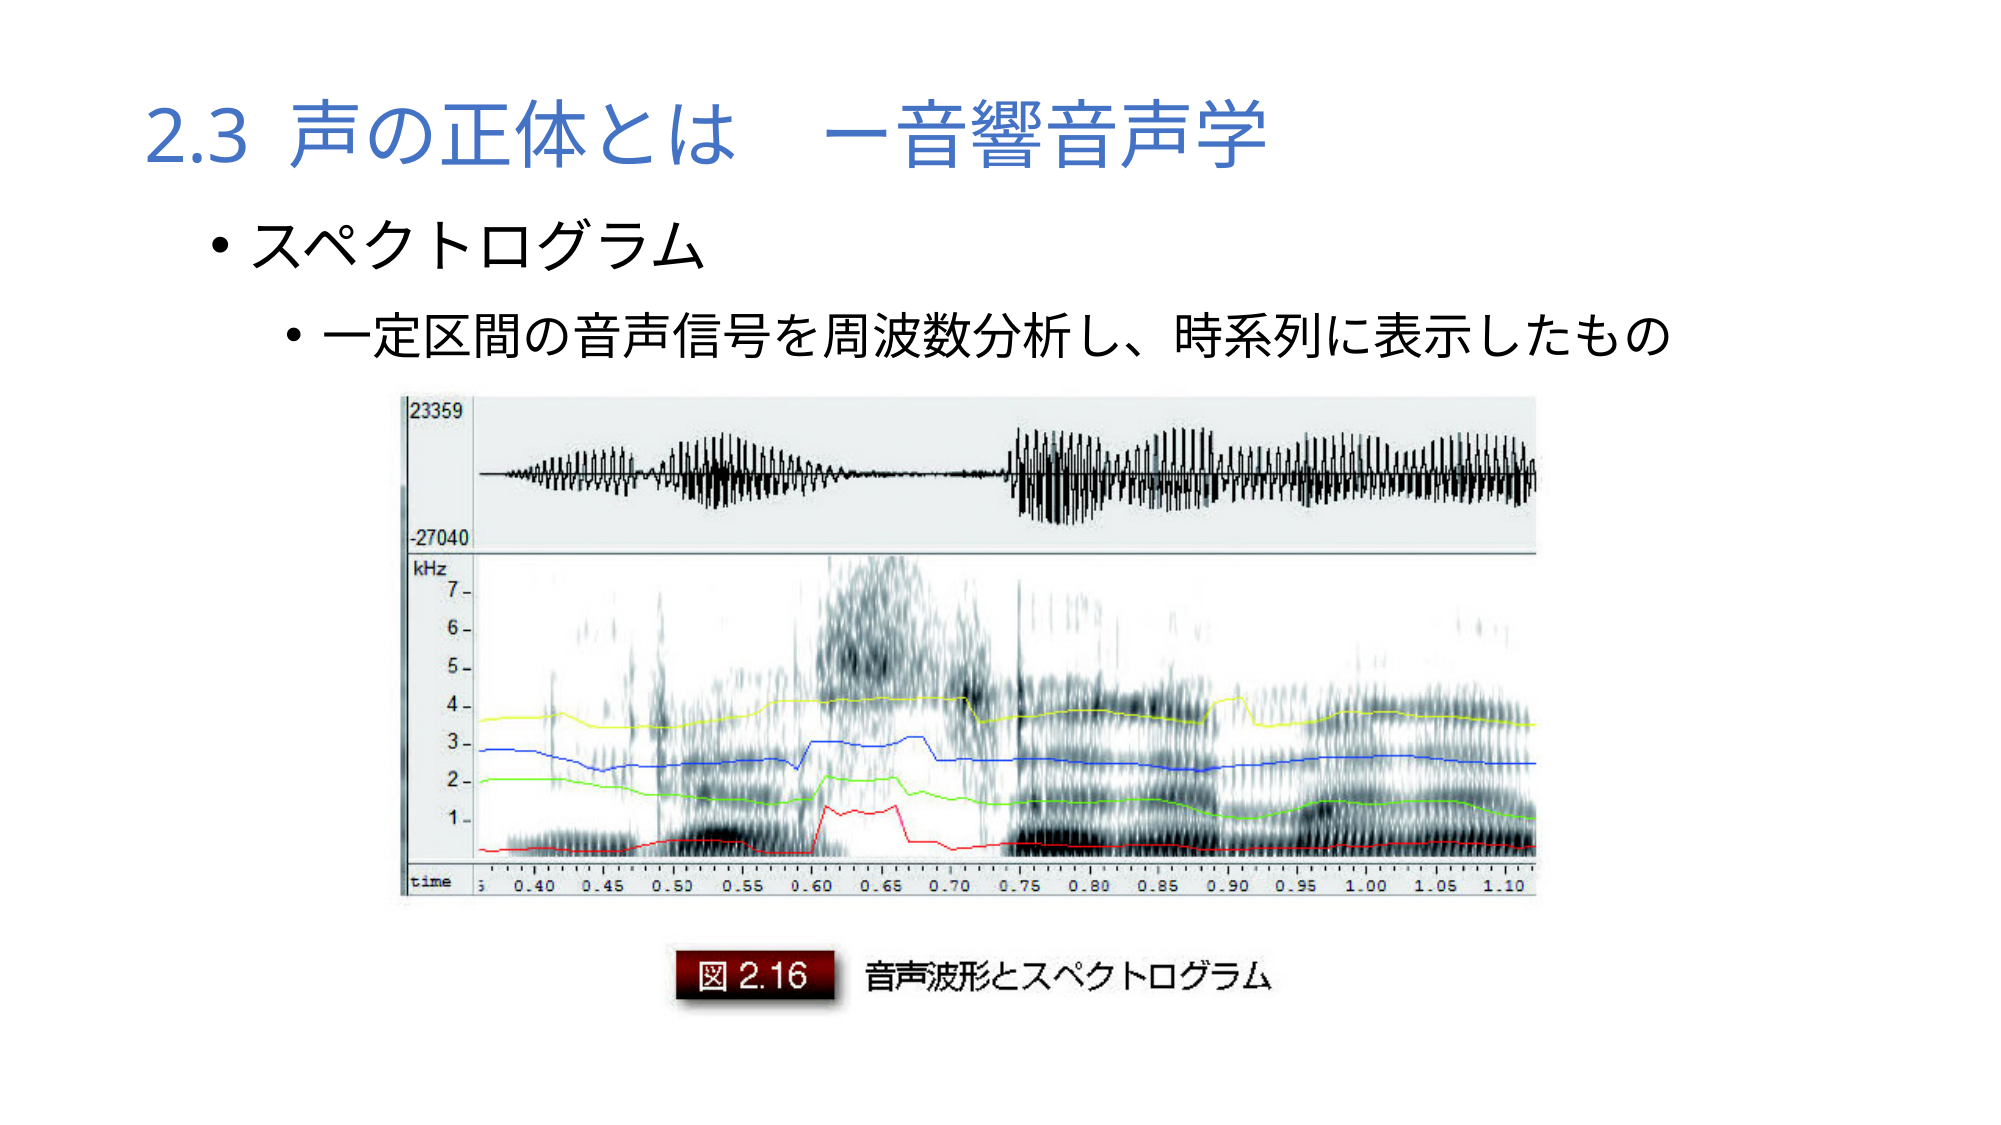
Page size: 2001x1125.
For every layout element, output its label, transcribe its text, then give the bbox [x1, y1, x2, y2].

list スペクトログラム 一定区間の音声信号を周波数分析し、時系列に表示したもの [195, 202, 1842, 916]
picture [360, 359, 1574, 1035]
title 2.3 声の正体とは ー音響音声学 [129, 59, 1543, 218]
